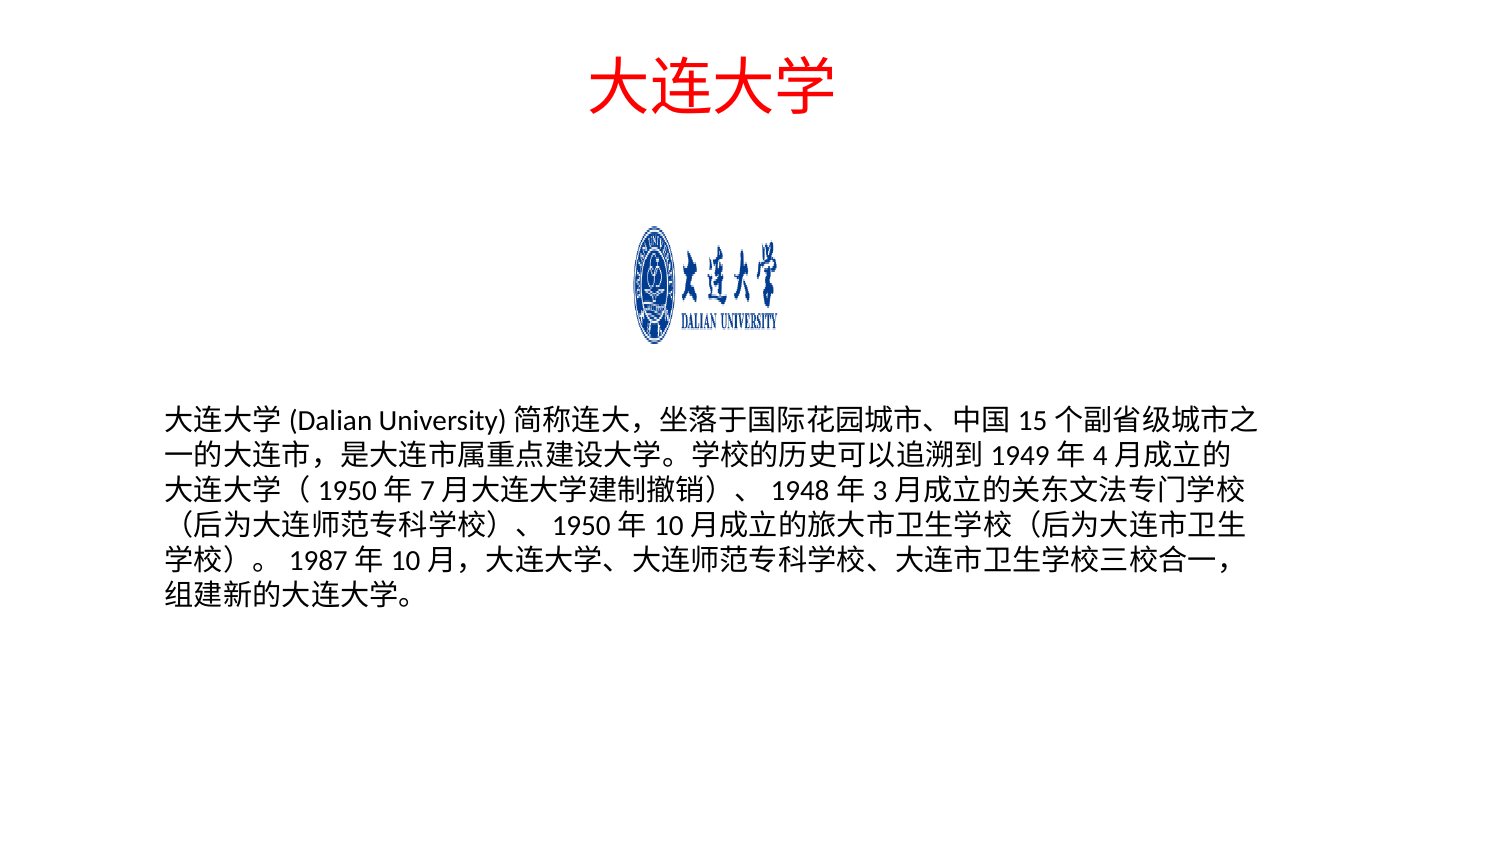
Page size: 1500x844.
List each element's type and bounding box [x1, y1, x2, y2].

picture [629, 210, 780, 361]
